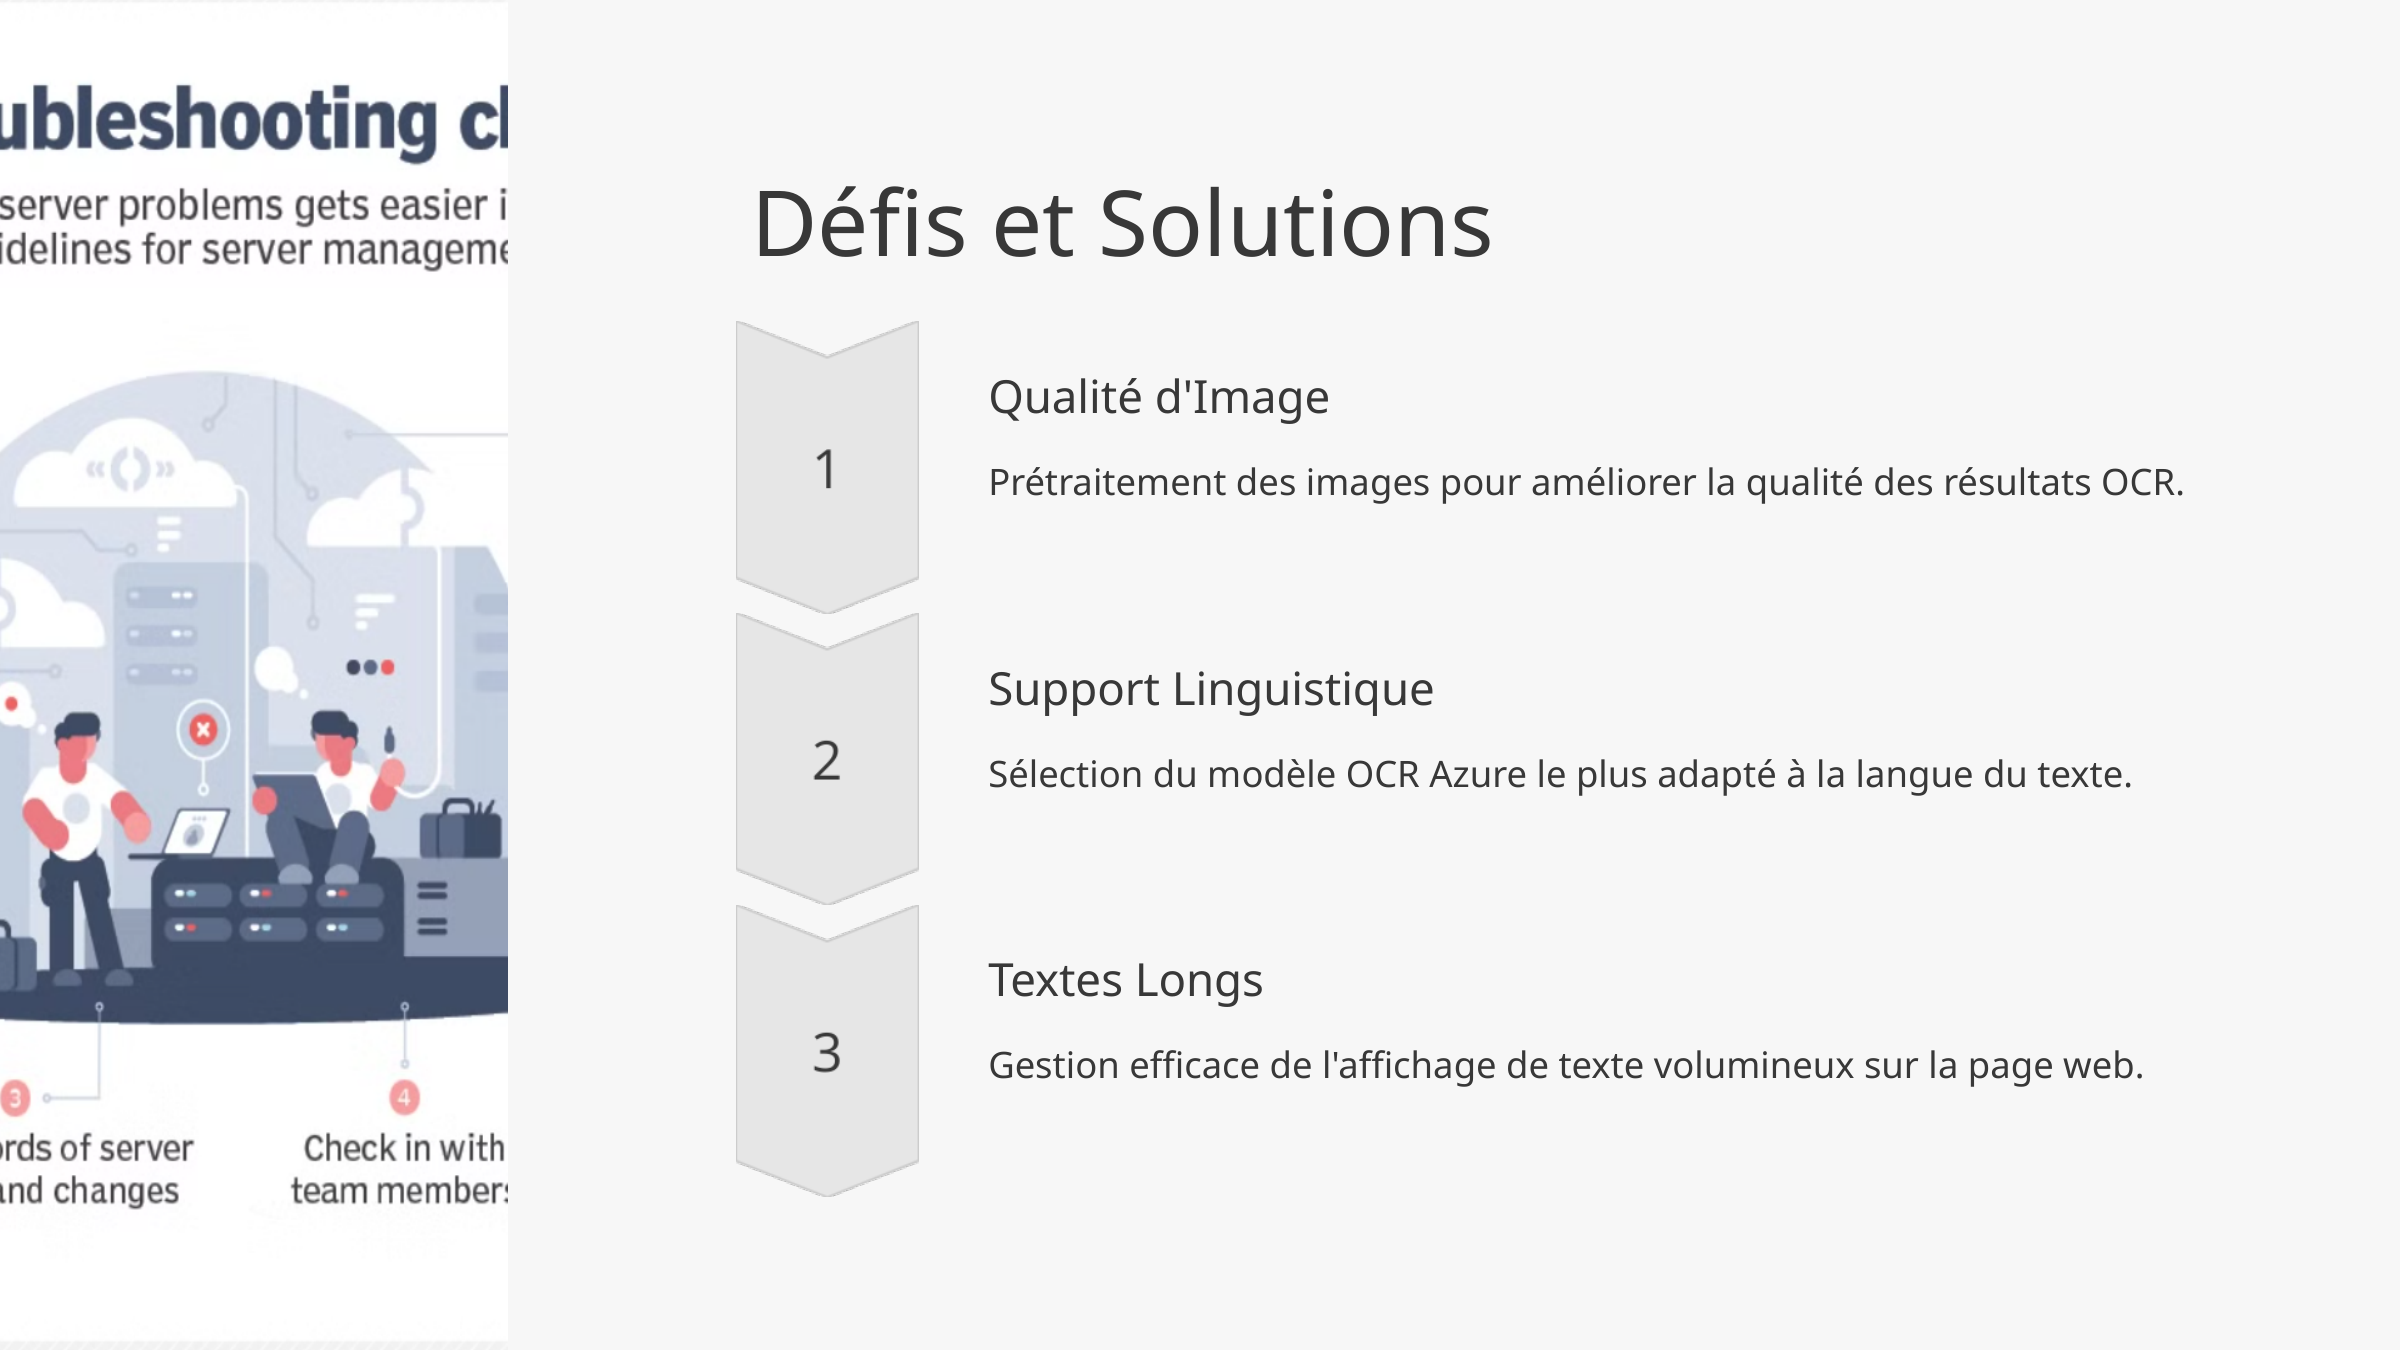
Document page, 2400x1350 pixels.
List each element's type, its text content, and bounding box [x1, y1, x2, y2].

text_box Qualité d'Image [973, 358, 1430, 416]
text_box Textes Longs [973, 941, 1430, 999]
text_box Gestion efficace de l'affichage de texte volumineux sur la page web. [973, 1020, 2264, 1079]
picture [736, 321, 919, 1197]
text_box Défis et Solutions [736, 153, 1648, 268]
picture [0, 0, 508, 1350]
text_box Sélection du modèle OCR Azure le plus adapté à la langue du texte. [973, 728, 2264, 787]
text_box [508, 0, 2400, 1350]
text_box Support Linguistique [973, 649, 1430, 707]
text_box Prétraitement des images pour améliorer la qualité des résultats OCR. [973, 437, 2264, 496]
